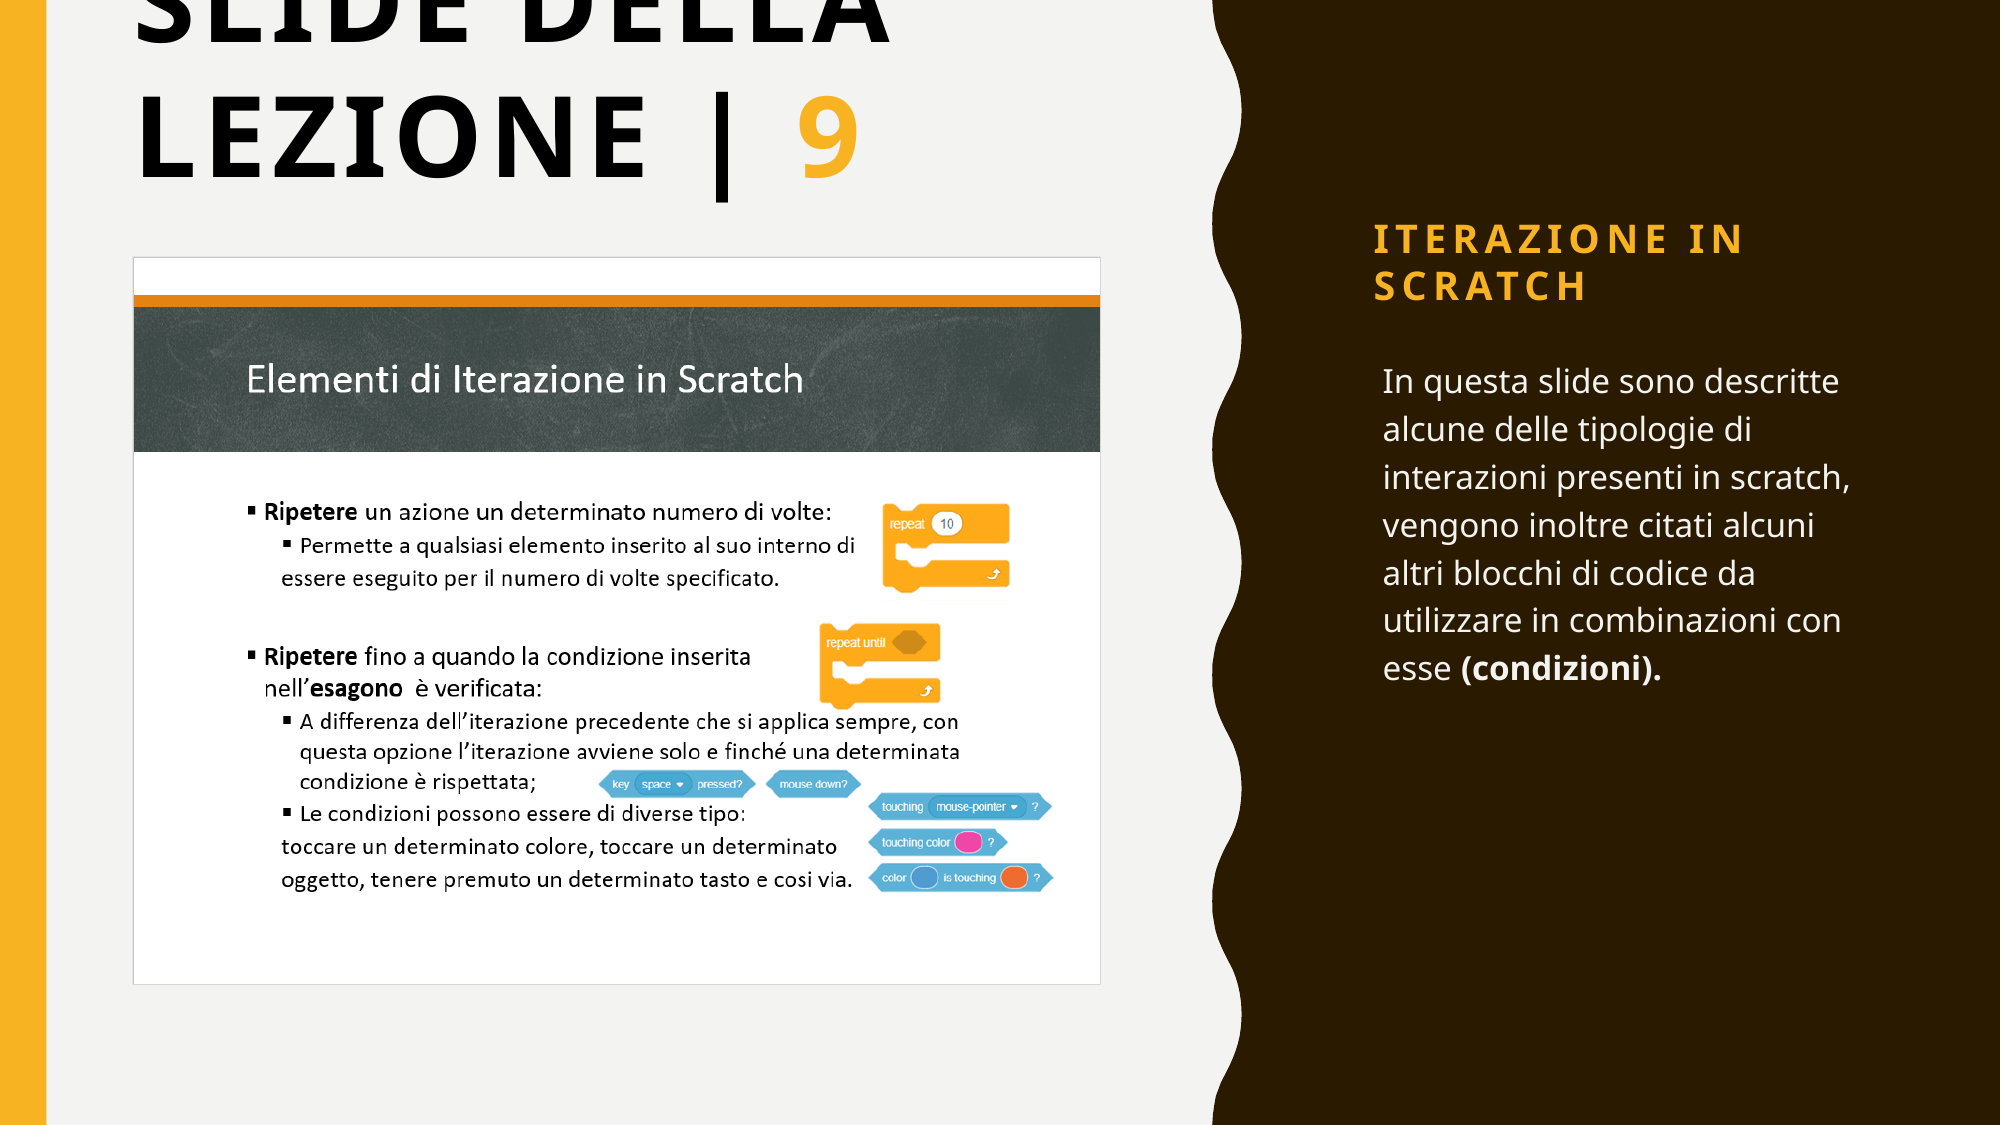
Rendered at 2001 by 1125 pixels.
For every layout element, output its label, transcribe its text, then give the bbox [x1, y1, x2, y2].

text_box Slide della lezione | 9 [118, 62, 1389, 208]
text_box In questa slide sono descritte alcune delle tipologie di interazioni presenti in scratch, vengono inoltre citati alcuni altri blocchi di codice da utilizzare in combinazioni con esse (condizioni). [1367, 345, 1875, 969]
text_box Iterazione in Scratch [1358, 73, 1902, 316]
picture [131, 256, 1101, 985]
